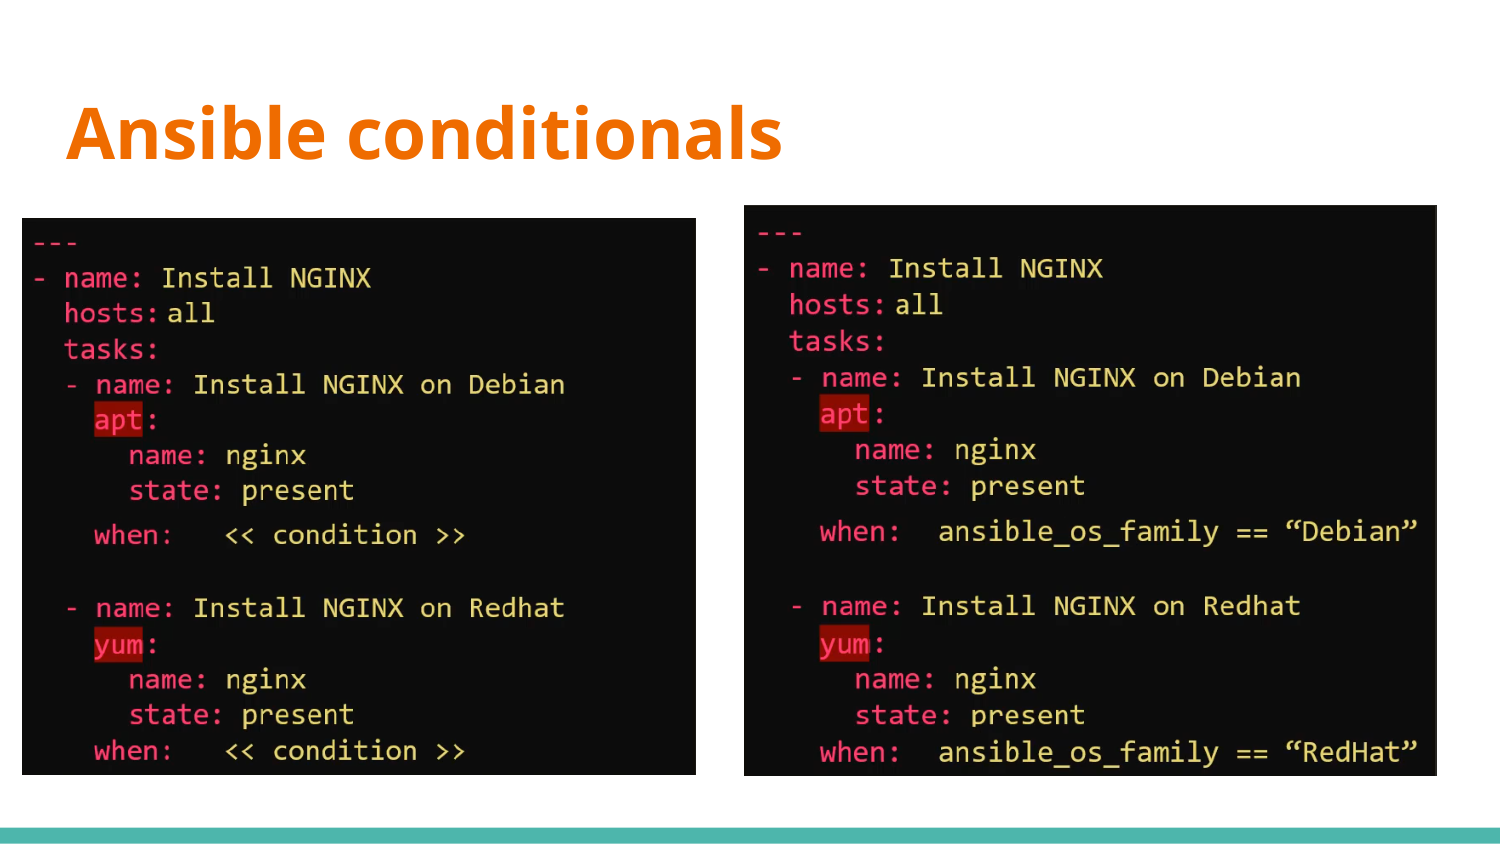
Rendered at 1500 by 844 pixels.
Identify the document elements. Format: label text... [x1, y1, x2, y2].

picture [744, 205, 1437, 776]
picture [21, 218, 696, 775]
title Ansible conditionals [51, 72, 1449, 189]
